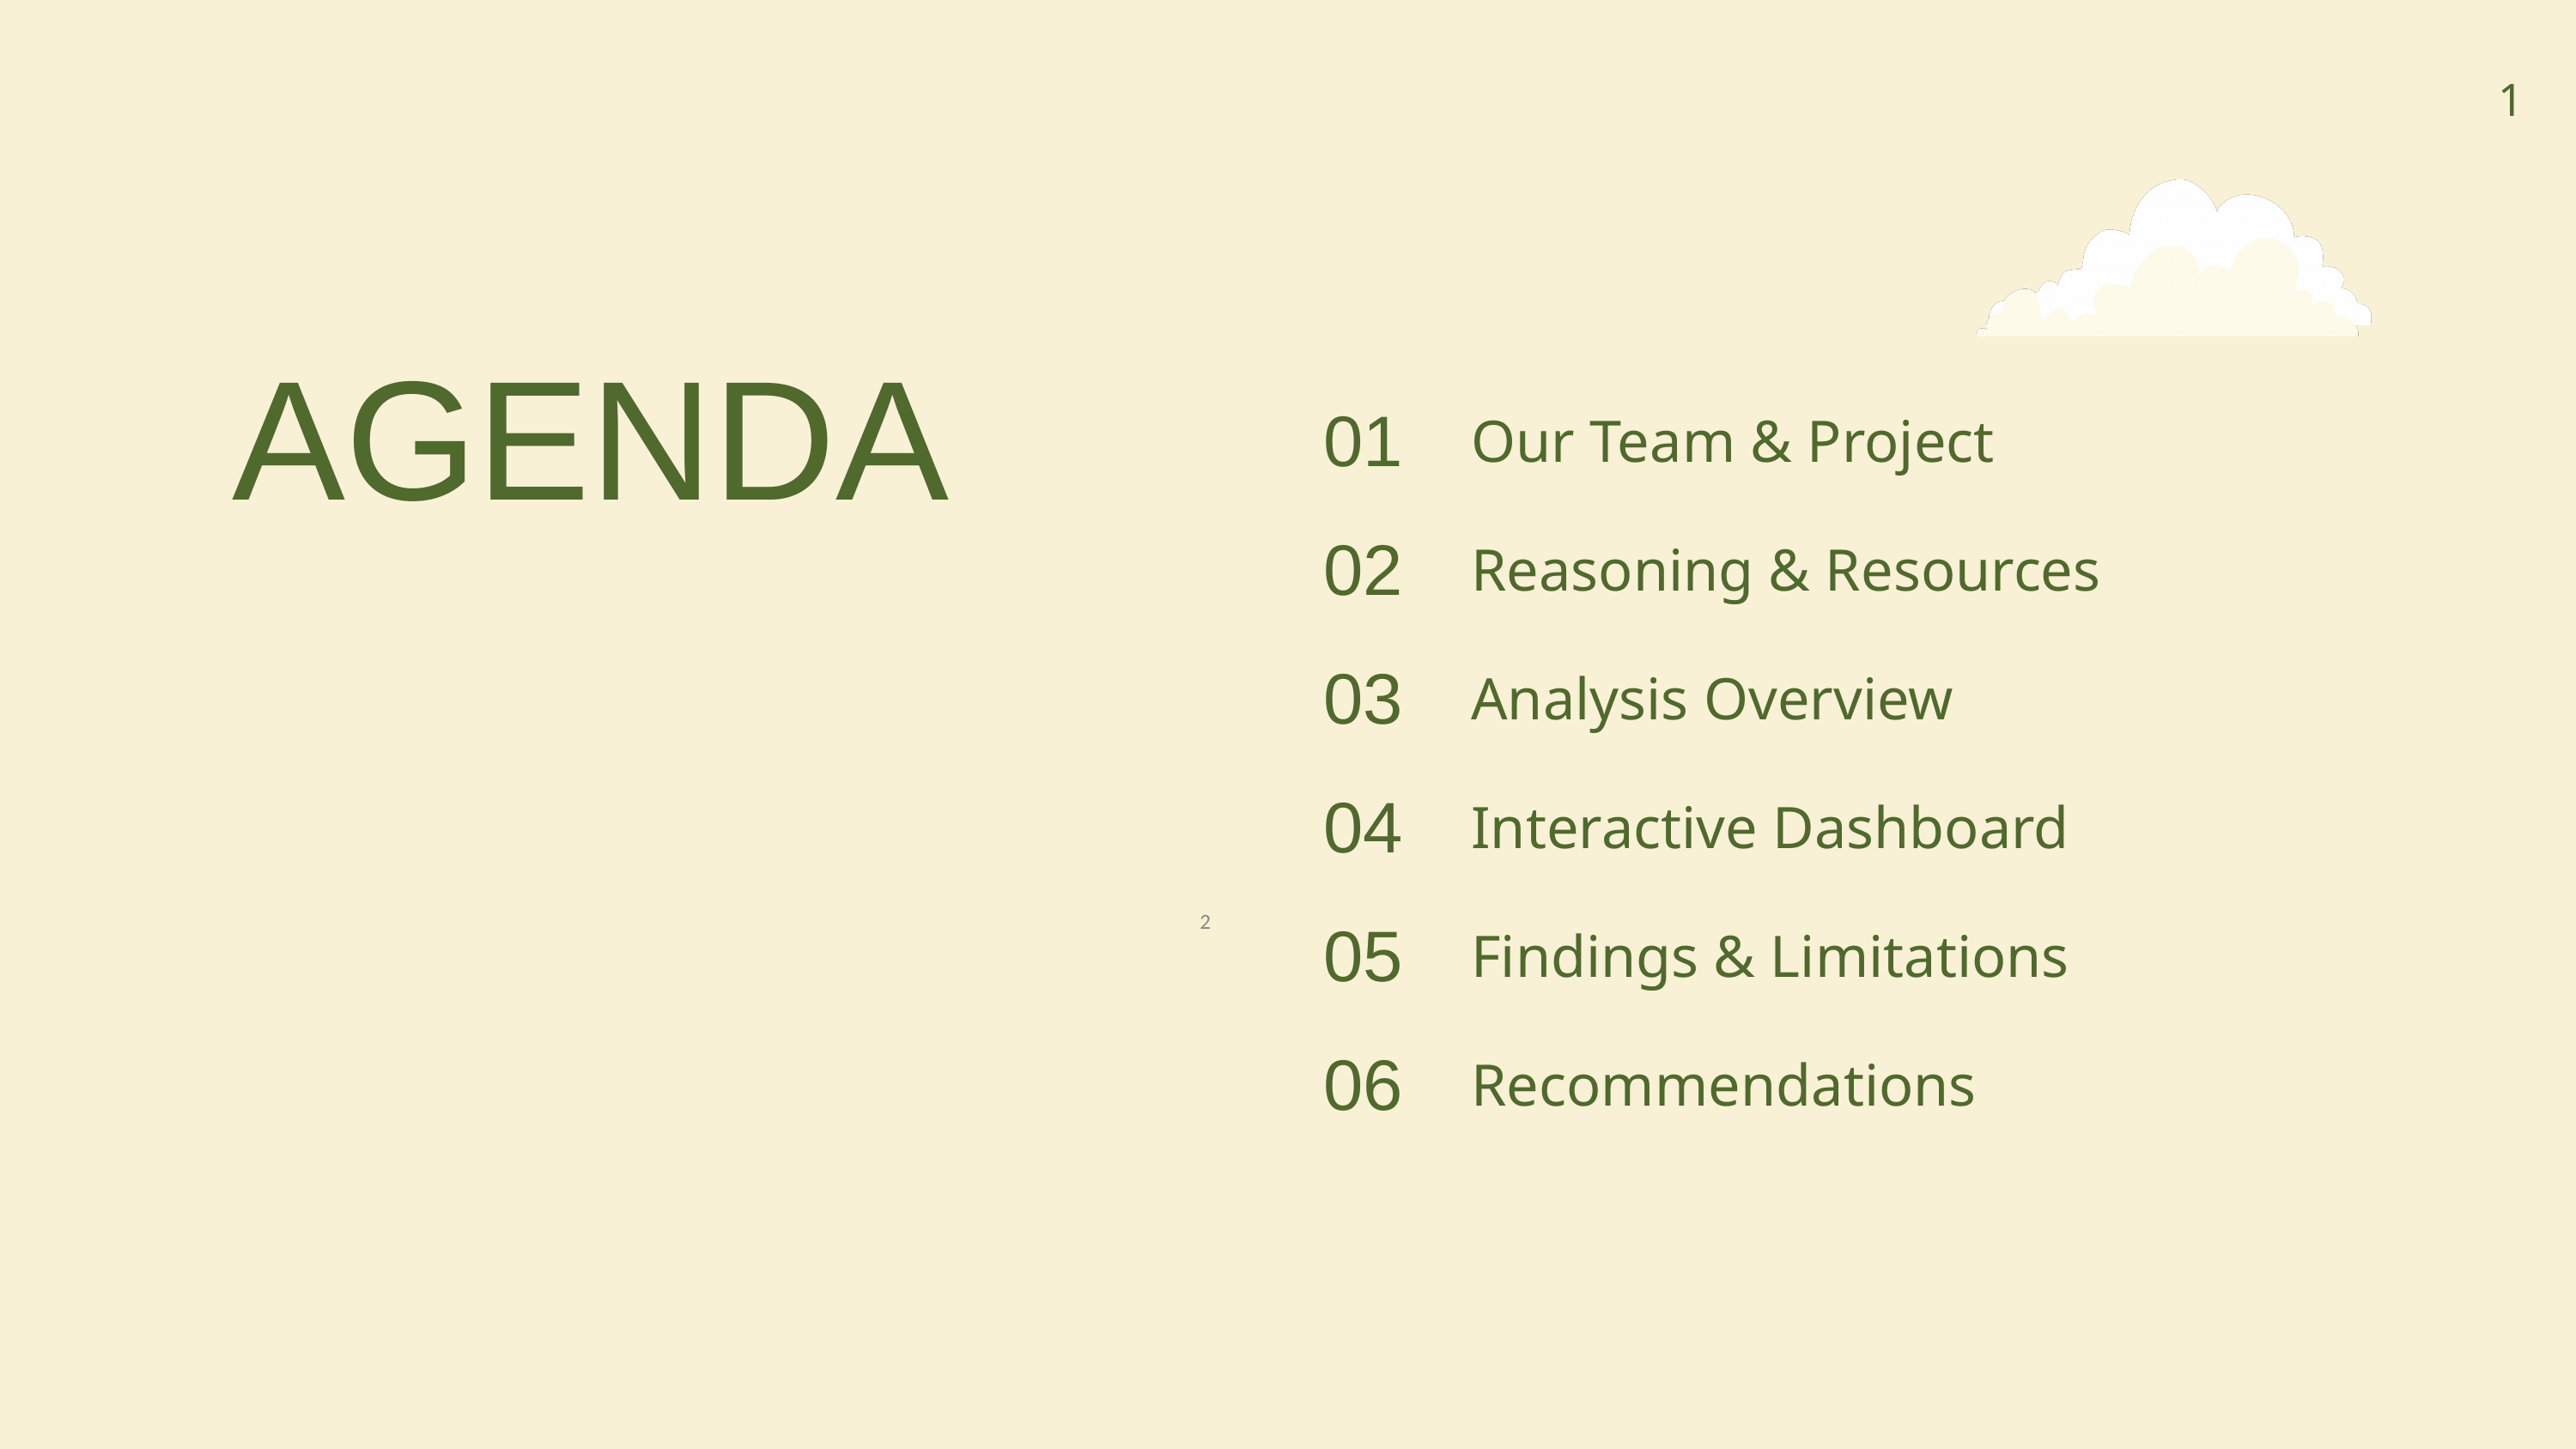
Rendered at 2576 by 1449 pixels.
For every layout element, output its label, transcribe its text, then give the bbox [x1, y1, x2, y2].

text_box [1323, 648, 2352, 726]
text_box AGENDA [232, 289, 965, 535]
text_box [1323, 906, 2352, 984]
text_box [1323, 777, 2352, 855]
text_box 1 [2498, 49, 2522, 125]
slide_number ‹#› [922, 894, 1224, 947]
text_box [1323, 519, 2352, 597]
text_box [1323, 391, 2352, 469]
text_box [1975, 177, 2372, 337]
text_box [1323, 1034, 2352, 1113]
